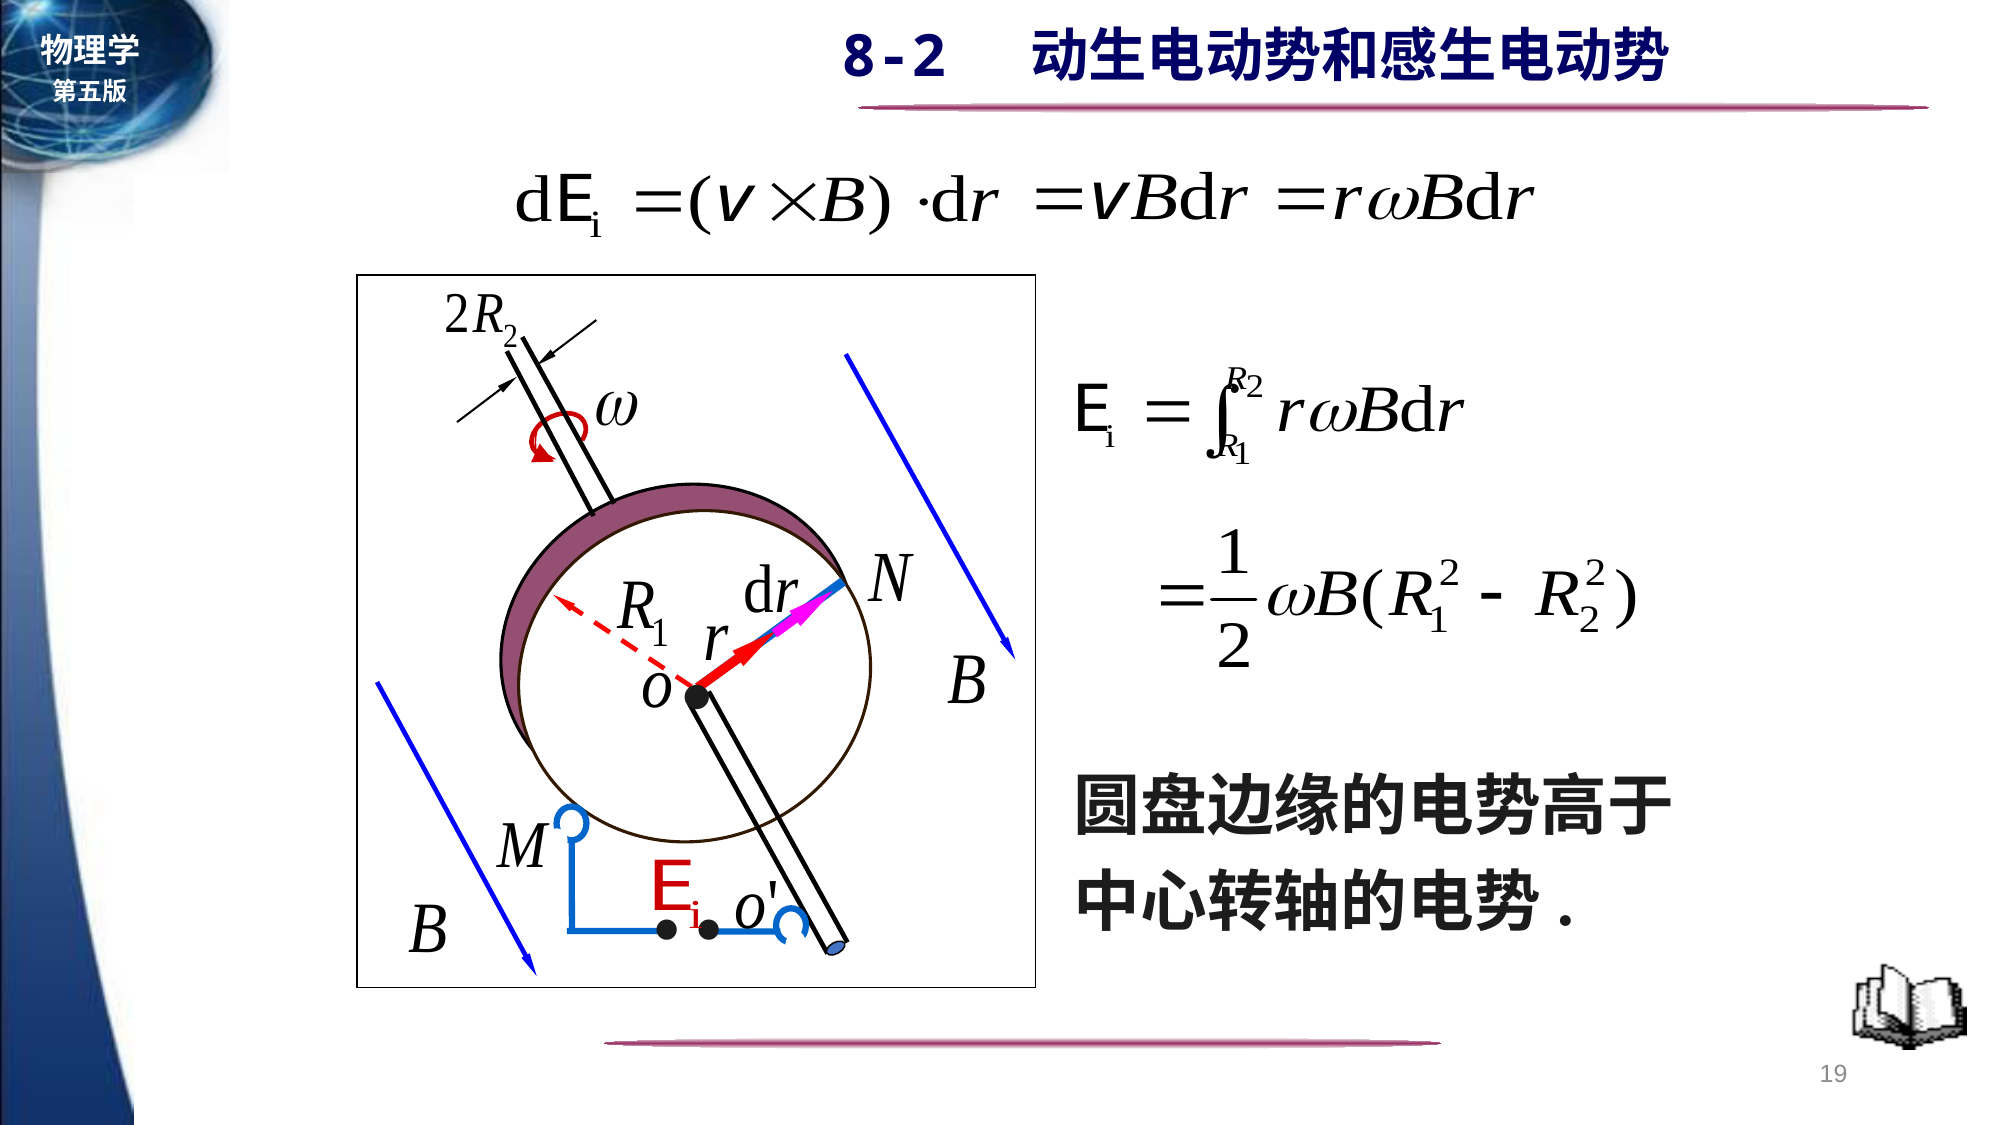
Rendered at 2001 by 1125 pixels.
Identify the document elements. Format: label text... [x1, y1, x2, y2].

picture [1850, 962, 1967, 1050]
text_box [400, 149, 1544, 249]
slide_number 19 [1412, 1042, 1863, 1103]
text_box 圆盘边缘的电势高于中心转轴的电势. [1059, 739, 1709, 947]
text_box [1072, 358, 1473, 472]
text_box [1141, 510, 1650, 682]
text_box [357, 274, 1036, 988]
picture [0, 0, 229, 1125]
